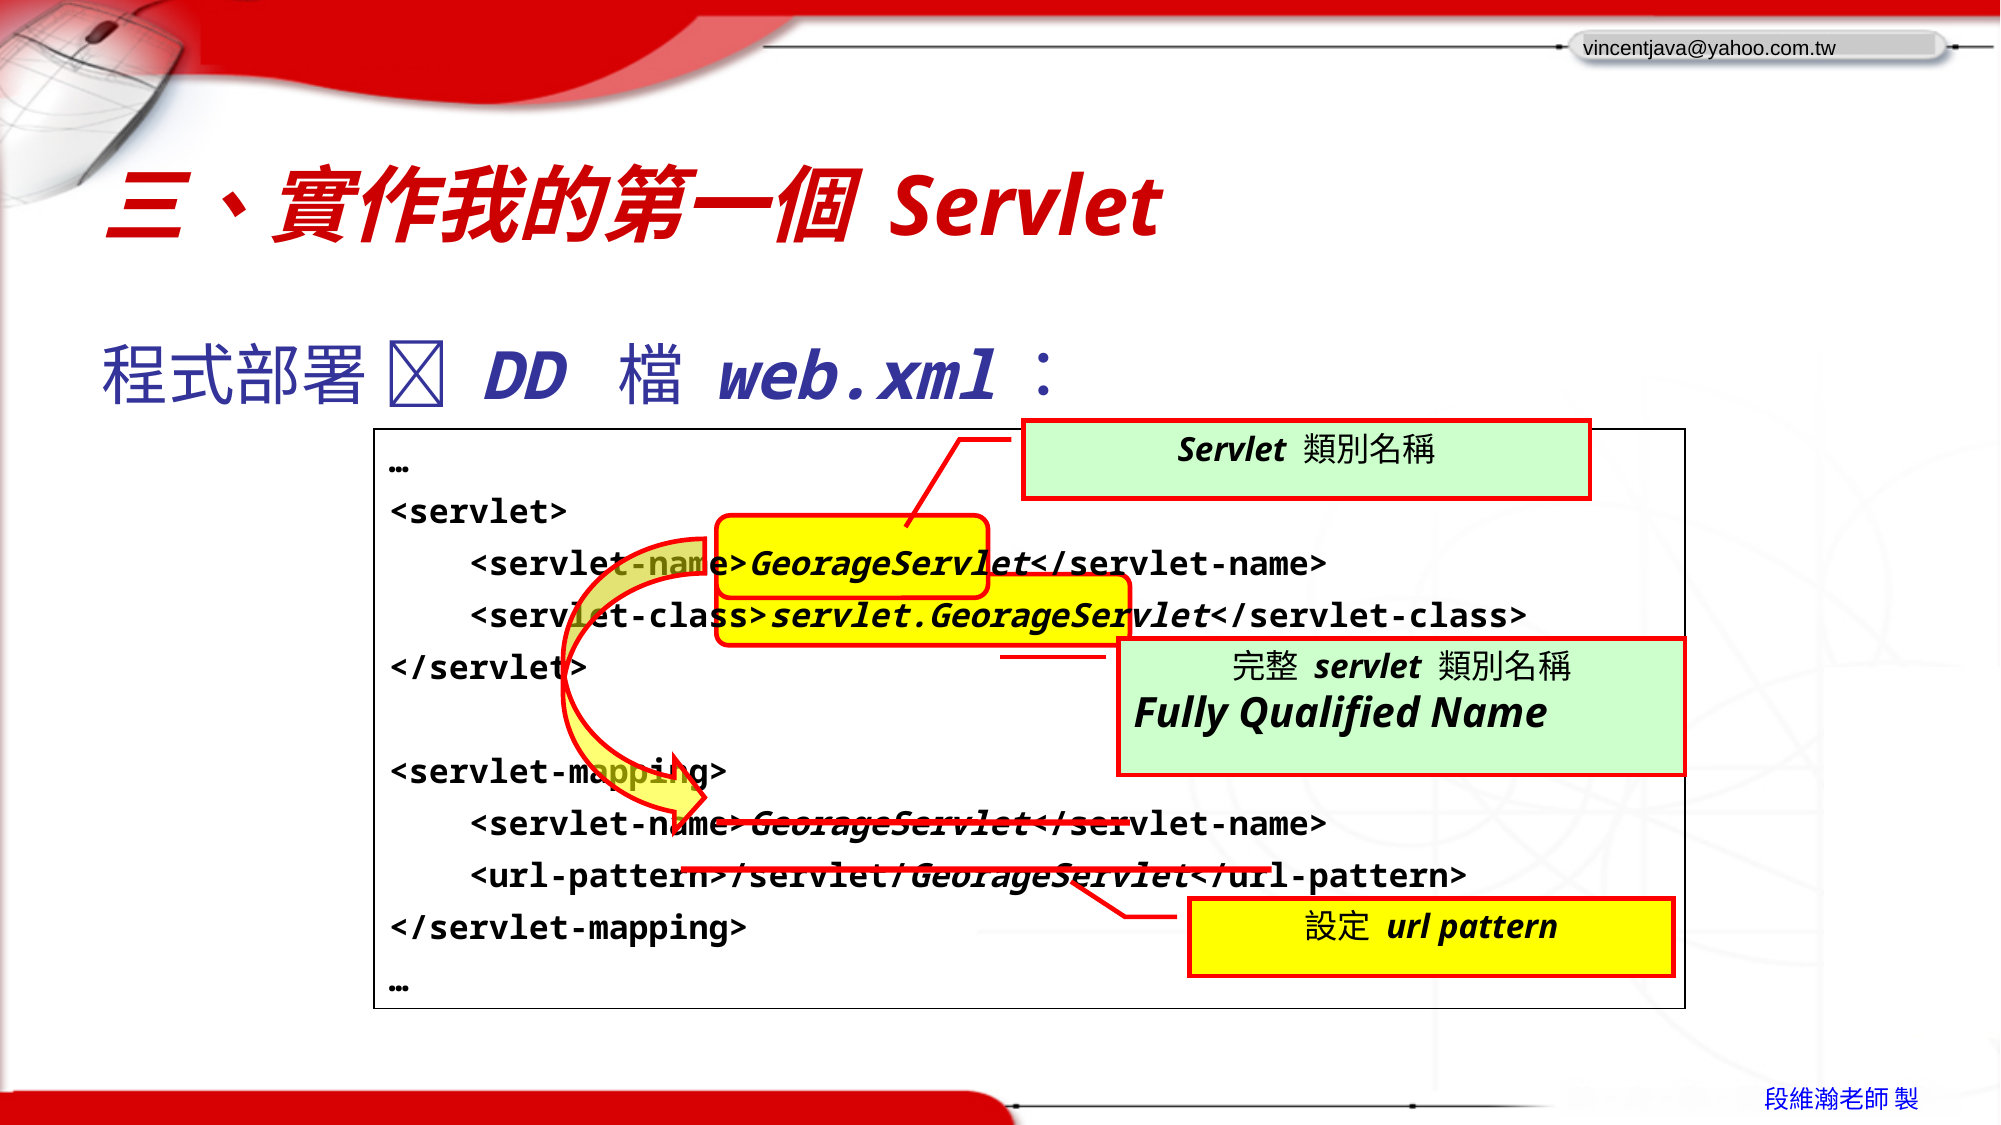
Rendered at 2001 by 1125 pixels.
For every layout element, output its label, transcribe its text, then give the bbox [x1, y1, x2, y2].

picture [0, 0, 2001, 1125]
title 三、實作我的第一個 Servlet [86, 136, 1887, 268]
text_box [563, 538, 705, 832]
text_box 設定 url pattern [1189, 898, 1674, 977]
text_box Servlet 類別名稱 [1023, 420, 1591, 499]
list 程式部署  DD 檔 web.xml： [86, 324, 1638, 421]
text_box 完整 servlet 類別名稱 Fully Qualified Name [1118, 638, 1686, 775]
table_header … <servlet> <servlet-name>GeorageServlet</servlet-name> <servlet-class>servlet.GeorageServlet</servlet-class> </servlet> <servlet-mapping> <servlet-name>GeorageServlet</servlet-name> <url-pattern>/servlet/GeorageServlet</url-pattern> </servlet-mapping> … [375, 430, 1684, 1008]
